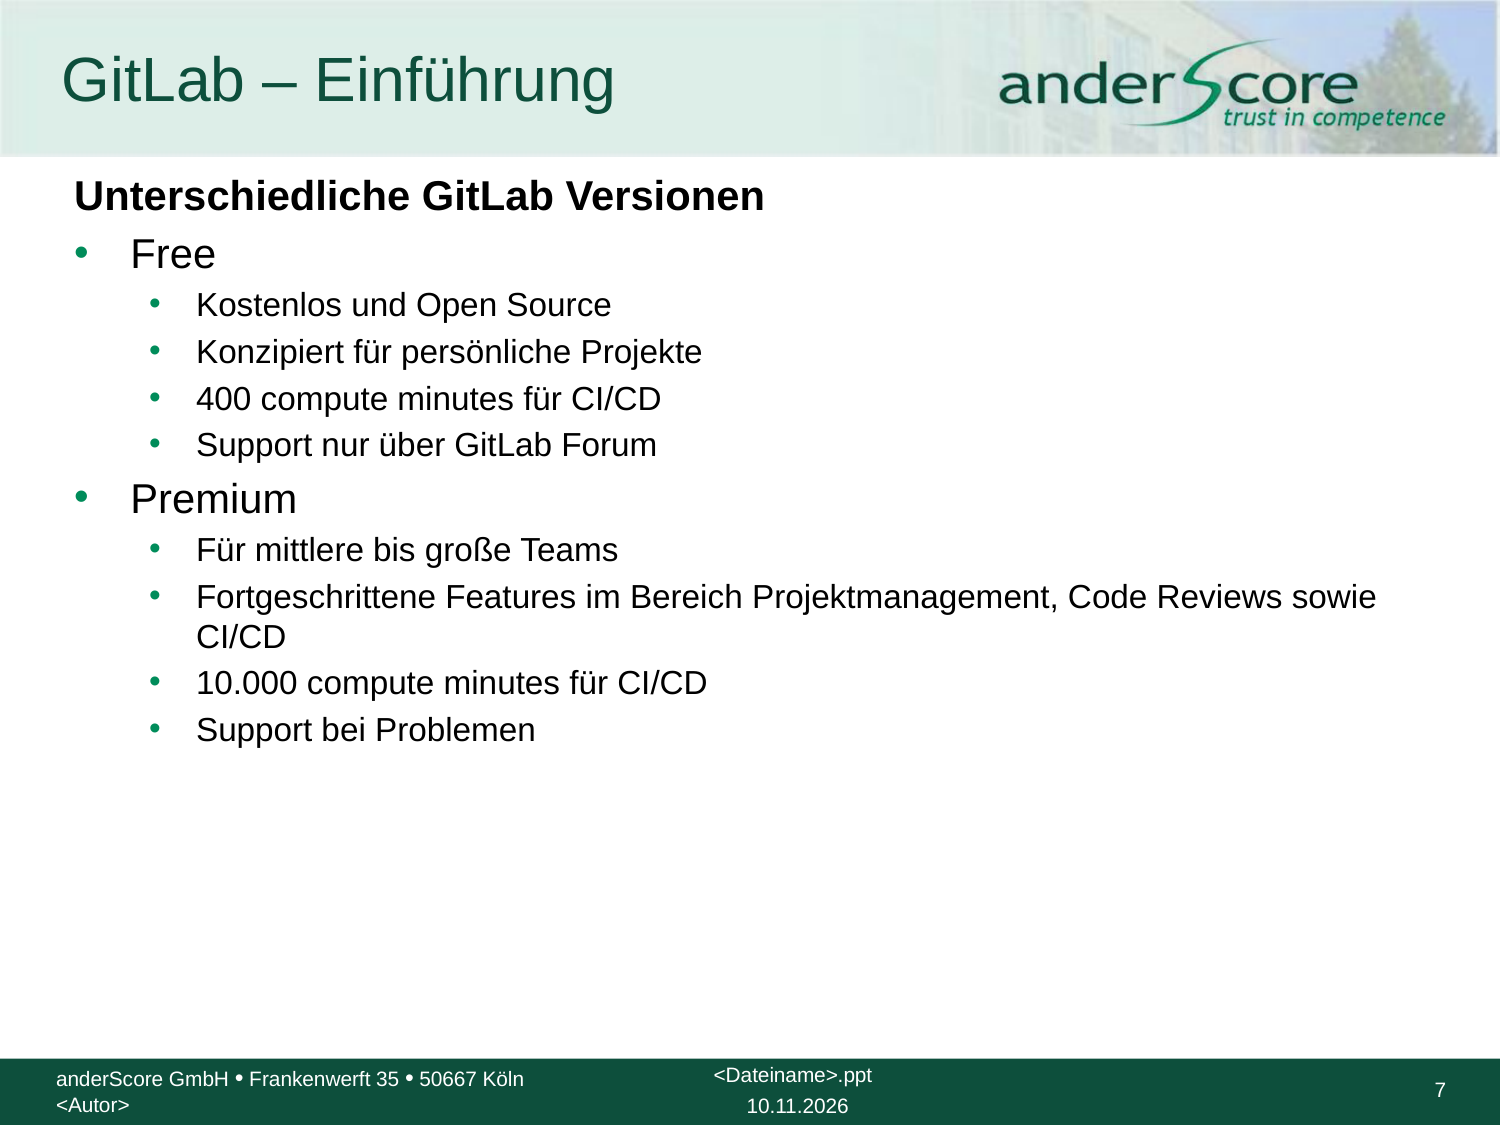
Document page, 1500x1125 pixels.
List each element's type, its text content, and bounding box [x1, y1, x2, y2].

title GitLab – Einführung [46, 23, 975, 140]
picture [0, 0, 1500, 157]
list Unterschiedliche GitLab Versionen Free Kostenlos und Open Source Konzipiert für persönliche Projekte 400 compute minutes für CI/CD Support nur über GitLab Forum Premium Für mittlere bis große Teams Fortgeschrittene Features im Bereich Projektmanagement, Code Reviews sowie CI/CD 10.000 compute minutes für CI/CD Support bei Problemen [49, 160, 1447, 1047]
